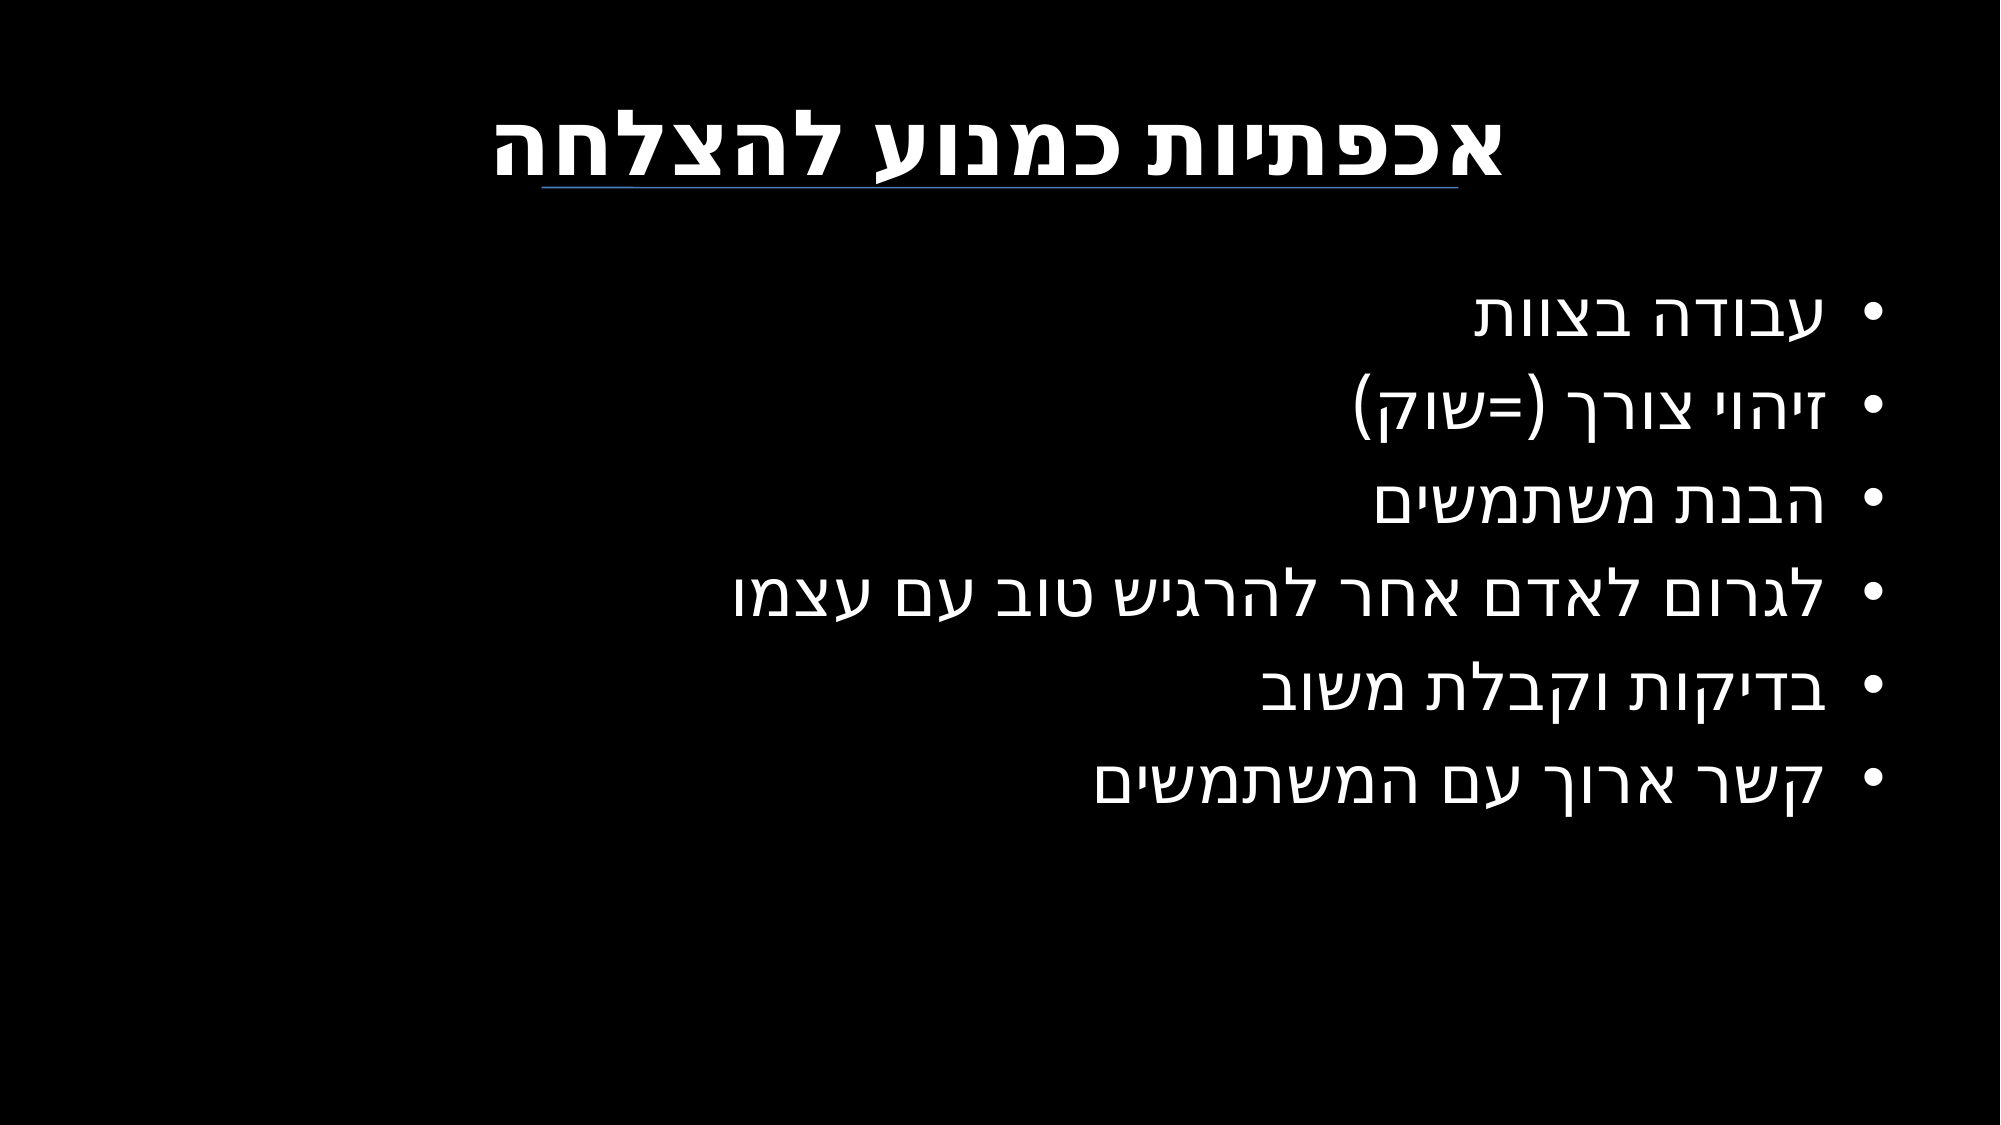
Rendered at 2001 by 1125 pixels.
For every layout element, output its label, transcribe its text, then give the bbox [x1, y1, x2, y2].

title אכפתיות כמנוע להצלחה [99, 45, 1900, 233]
list עבודה בצוות זיהוי צורך (=שוק) הבנת משתמשים לגרום לאדם אחר להרגיש טוב עם עצמו בדיקות וקבלת משוב קשר ארוך עם המשתמשים [99, 262, 1900, 1005]
